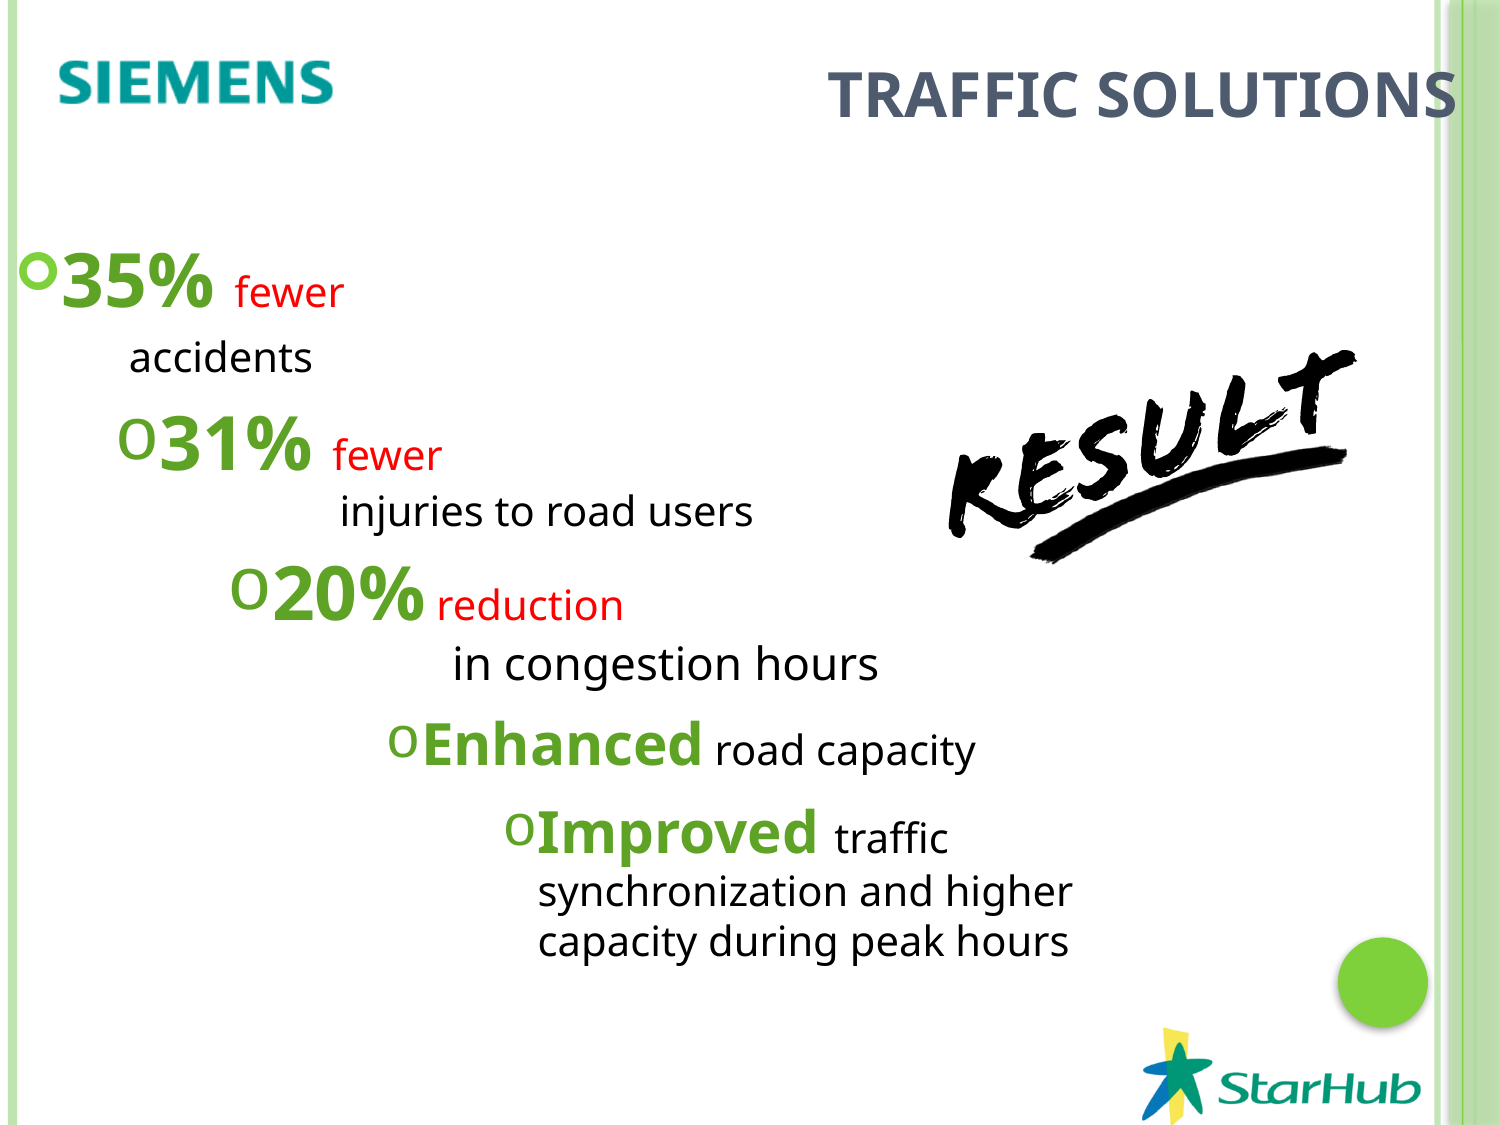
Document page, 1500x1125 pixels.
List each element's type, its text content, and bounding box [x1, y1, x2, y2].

text_box 20% reduction in congestion hours [212, 537, 963, 698]
picture [1124, 1024, 1438, 1125]
title Traffic solutions [812, 37, 1500, 138]
text_box Enhanced road capacity [370, 699, 1002, 785]
picture [936, 324, 1376, 588]
list 35% fewer accidents [0, 224, 988, 500]
text_box 31% fewer injuries to road users [99, 387, 850, 543]
text_box Improved traffic synchronization and higher capacity during peak hours [487, 787, 1238, 973]
picture [0, 24, 392, 126]
